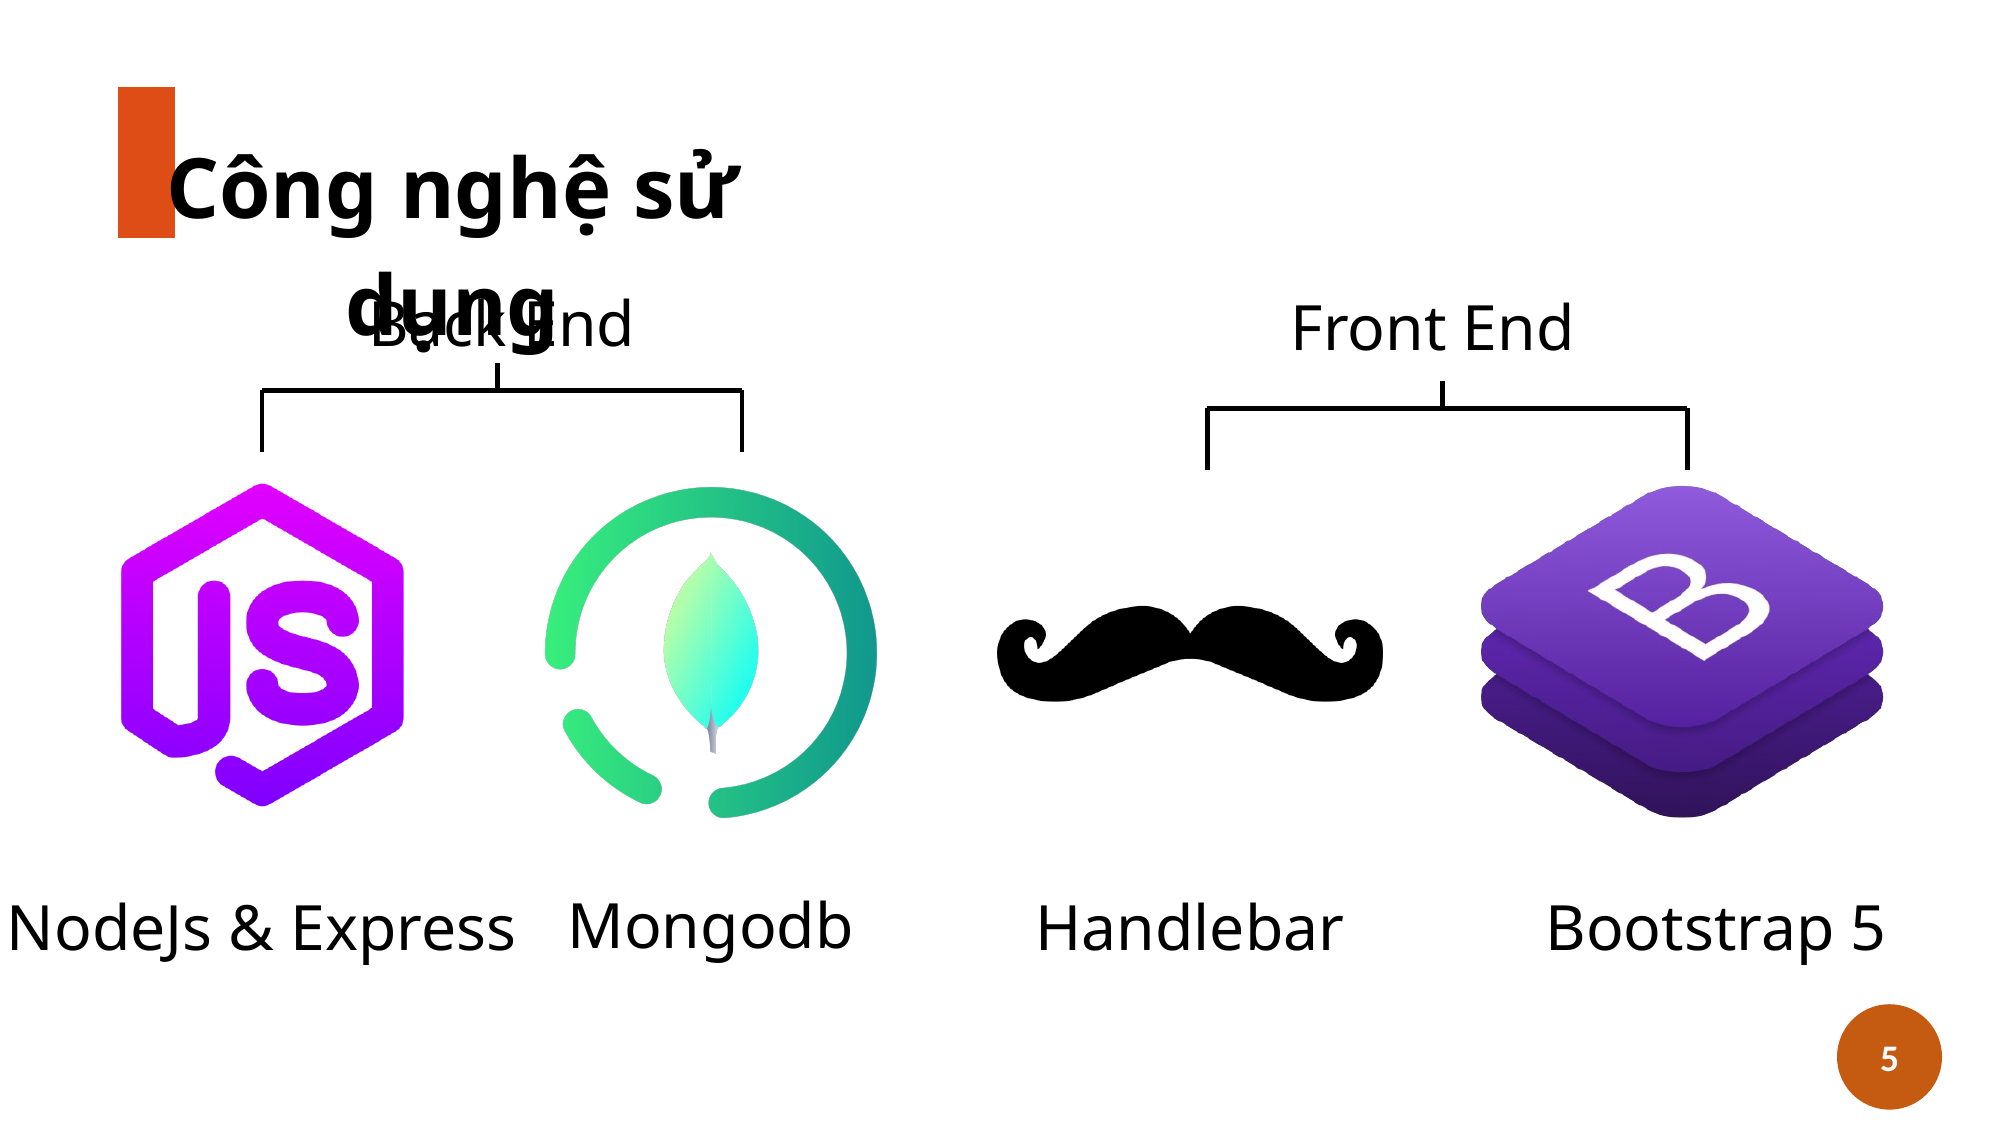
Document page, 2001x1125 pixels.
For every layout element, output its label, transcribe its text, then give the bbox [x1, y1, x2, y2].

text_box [261, 362, 742, 452]
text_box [0, 283, 1744, 964]
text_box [117, 87, 764, 283]
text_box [1207, 380, 1688, 470]
text_box 5 [1835, 1003, 1944, 1111]
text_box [879, 460, 2000, 964]
